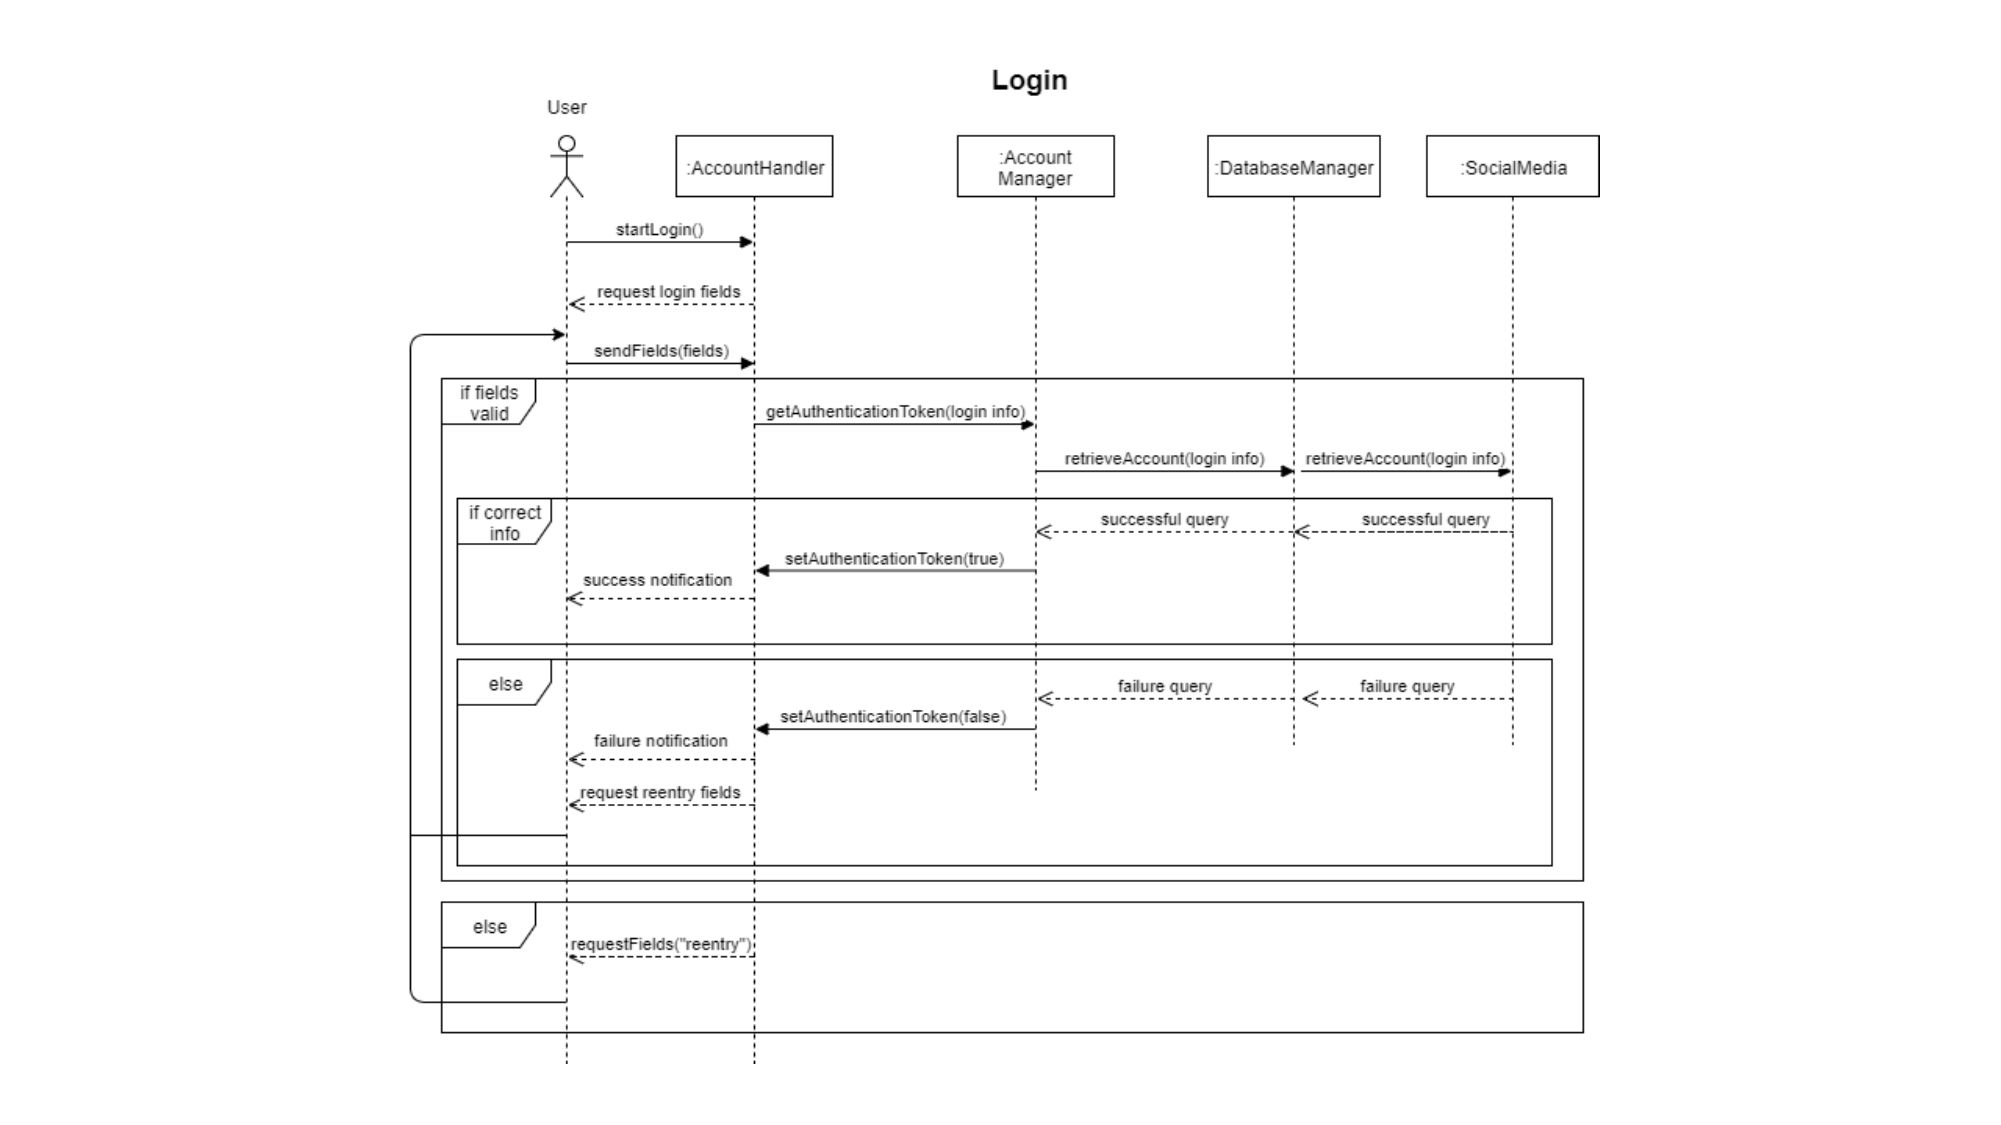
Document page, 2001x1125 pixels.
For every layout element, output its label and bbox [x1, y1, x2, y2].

picture [399, 61, 1600, 1064]
